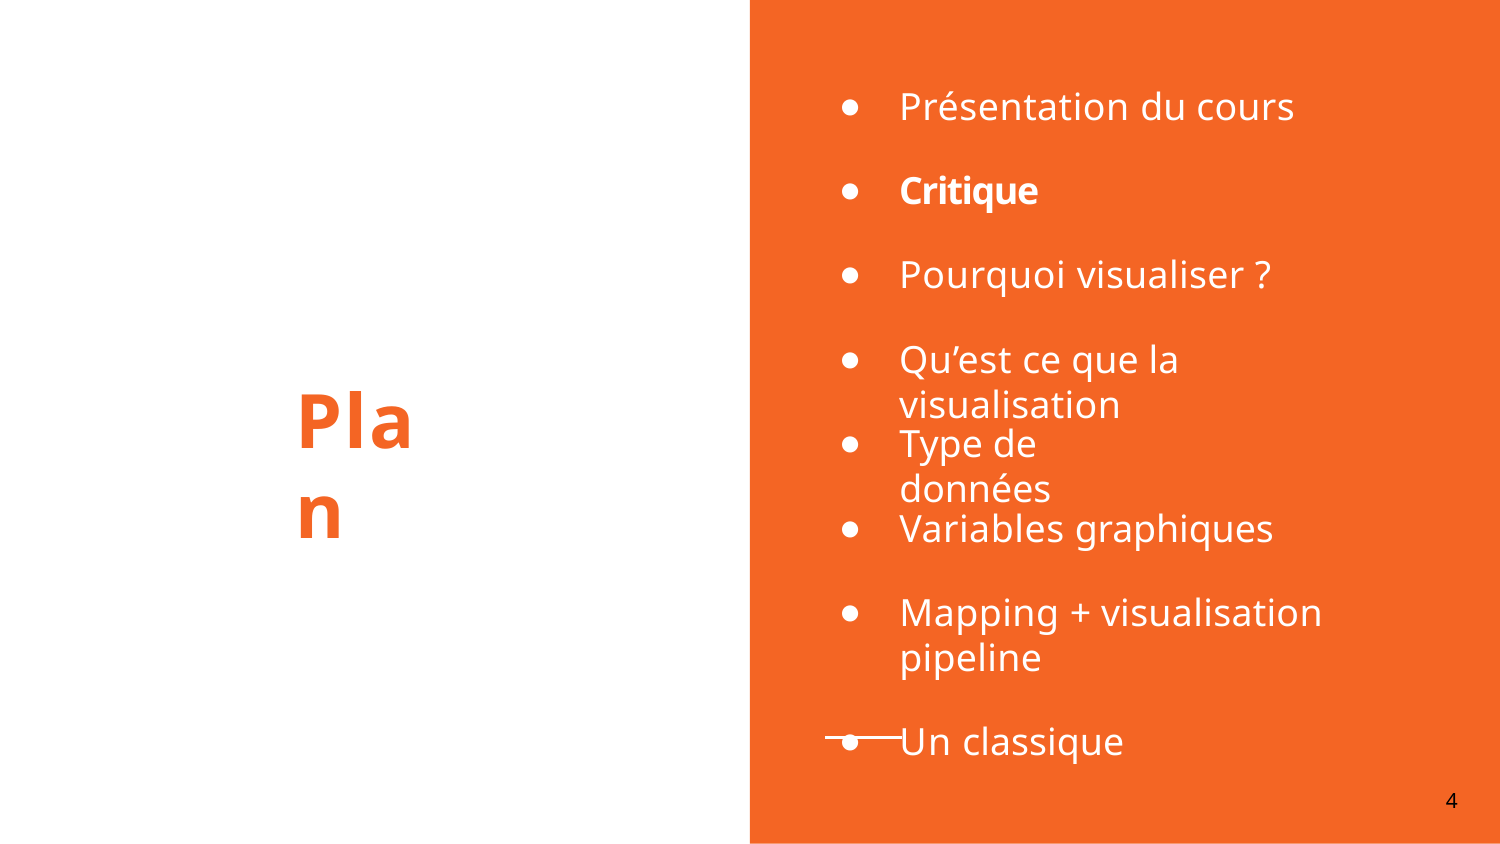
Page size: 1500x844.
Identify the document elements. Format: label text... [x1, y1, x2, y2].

text_box Variables graphiques Mapping + visualisation pipeline Un classique [837, 502, 1425, 764]
text_box Plan [293, 371, 457, 554]
text_box Présentation du cours Critique Pourquoi visualiser ? Qu’est ce que la visualisation [837, 80, 1371, 426]
slide_number 4 [1439, 786, 1479, 844]
text_box Type de données [837, 418, 1178, 502]
